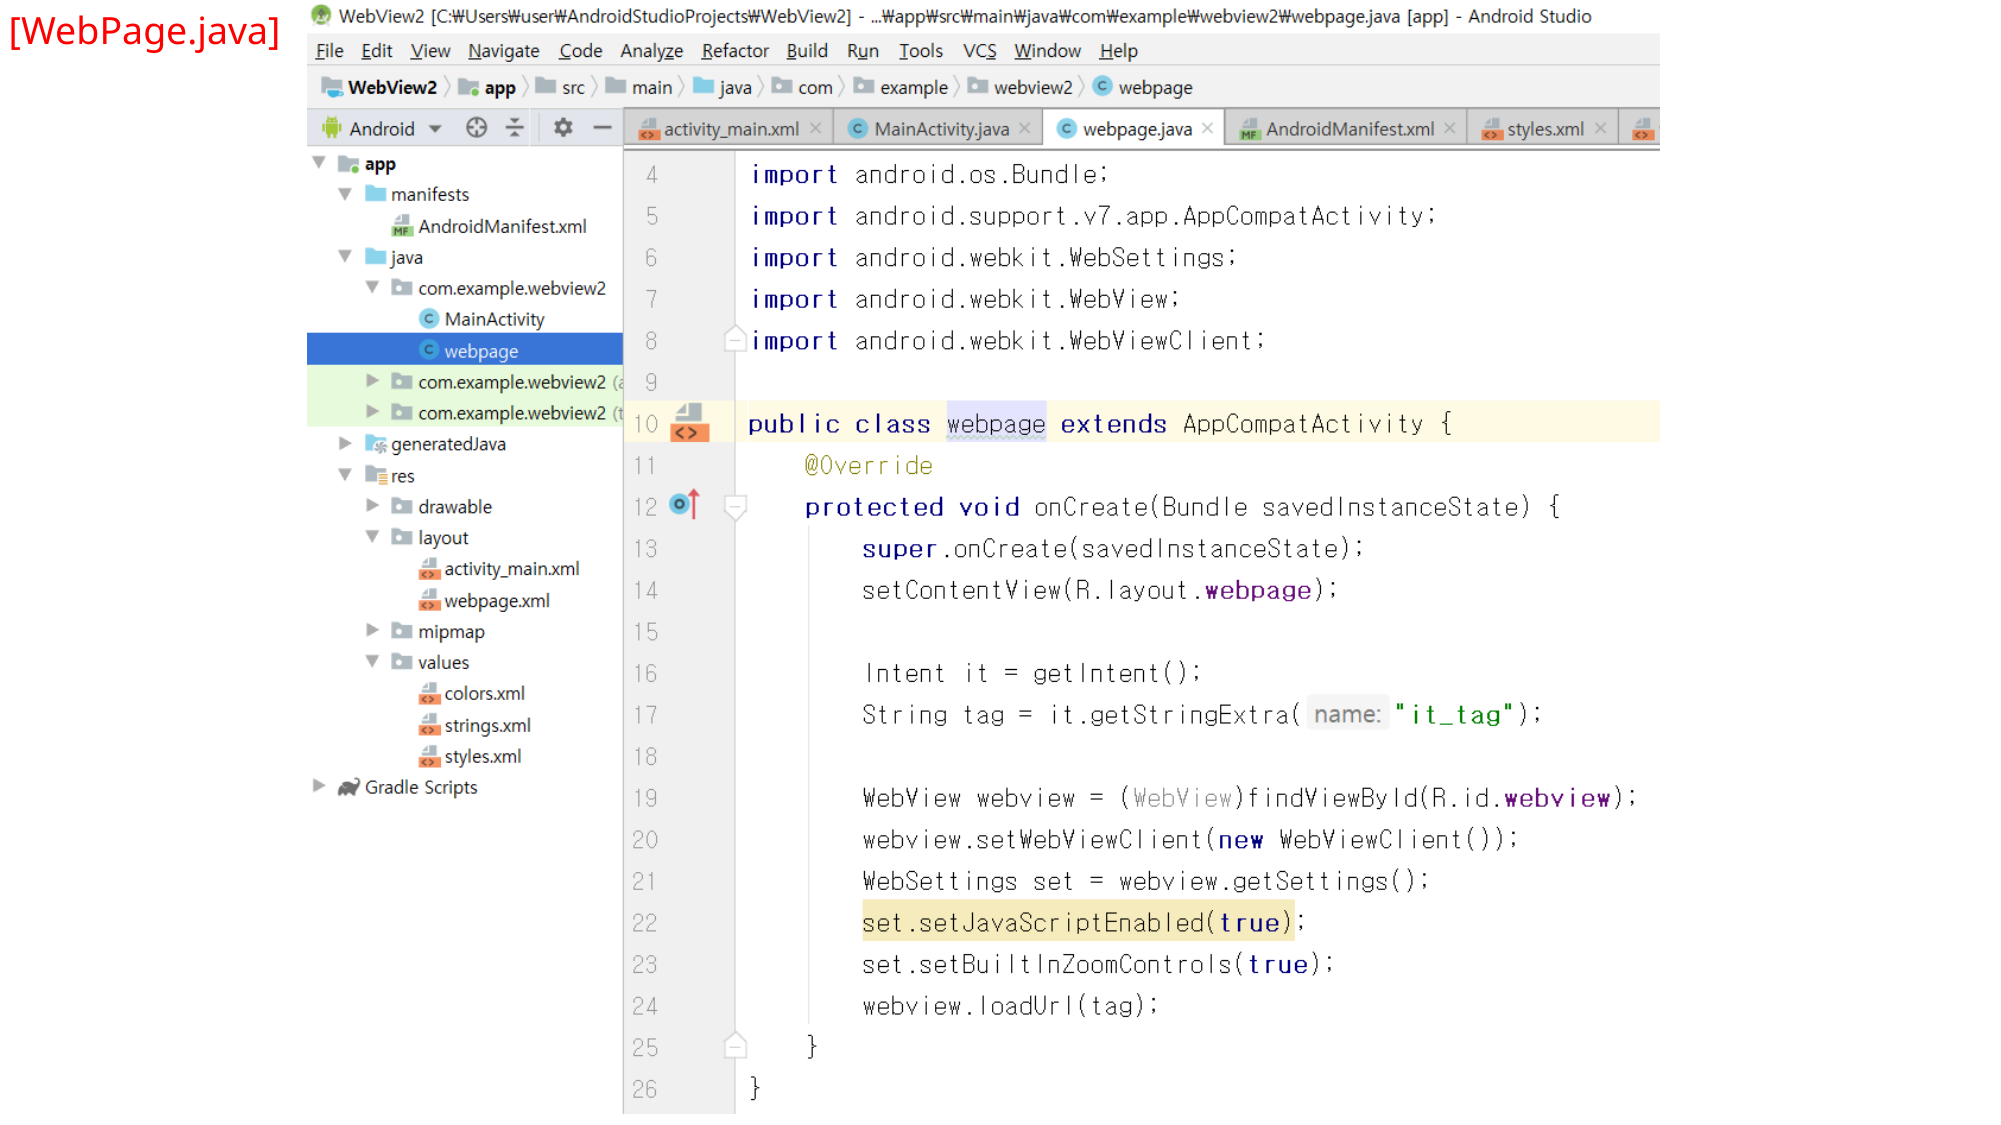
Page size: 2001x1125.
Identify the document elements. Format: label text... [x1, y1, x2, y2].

picture [306, 0, 1660, 1114]
text_box [WebPage.java] [0, 0, 296, 60]
